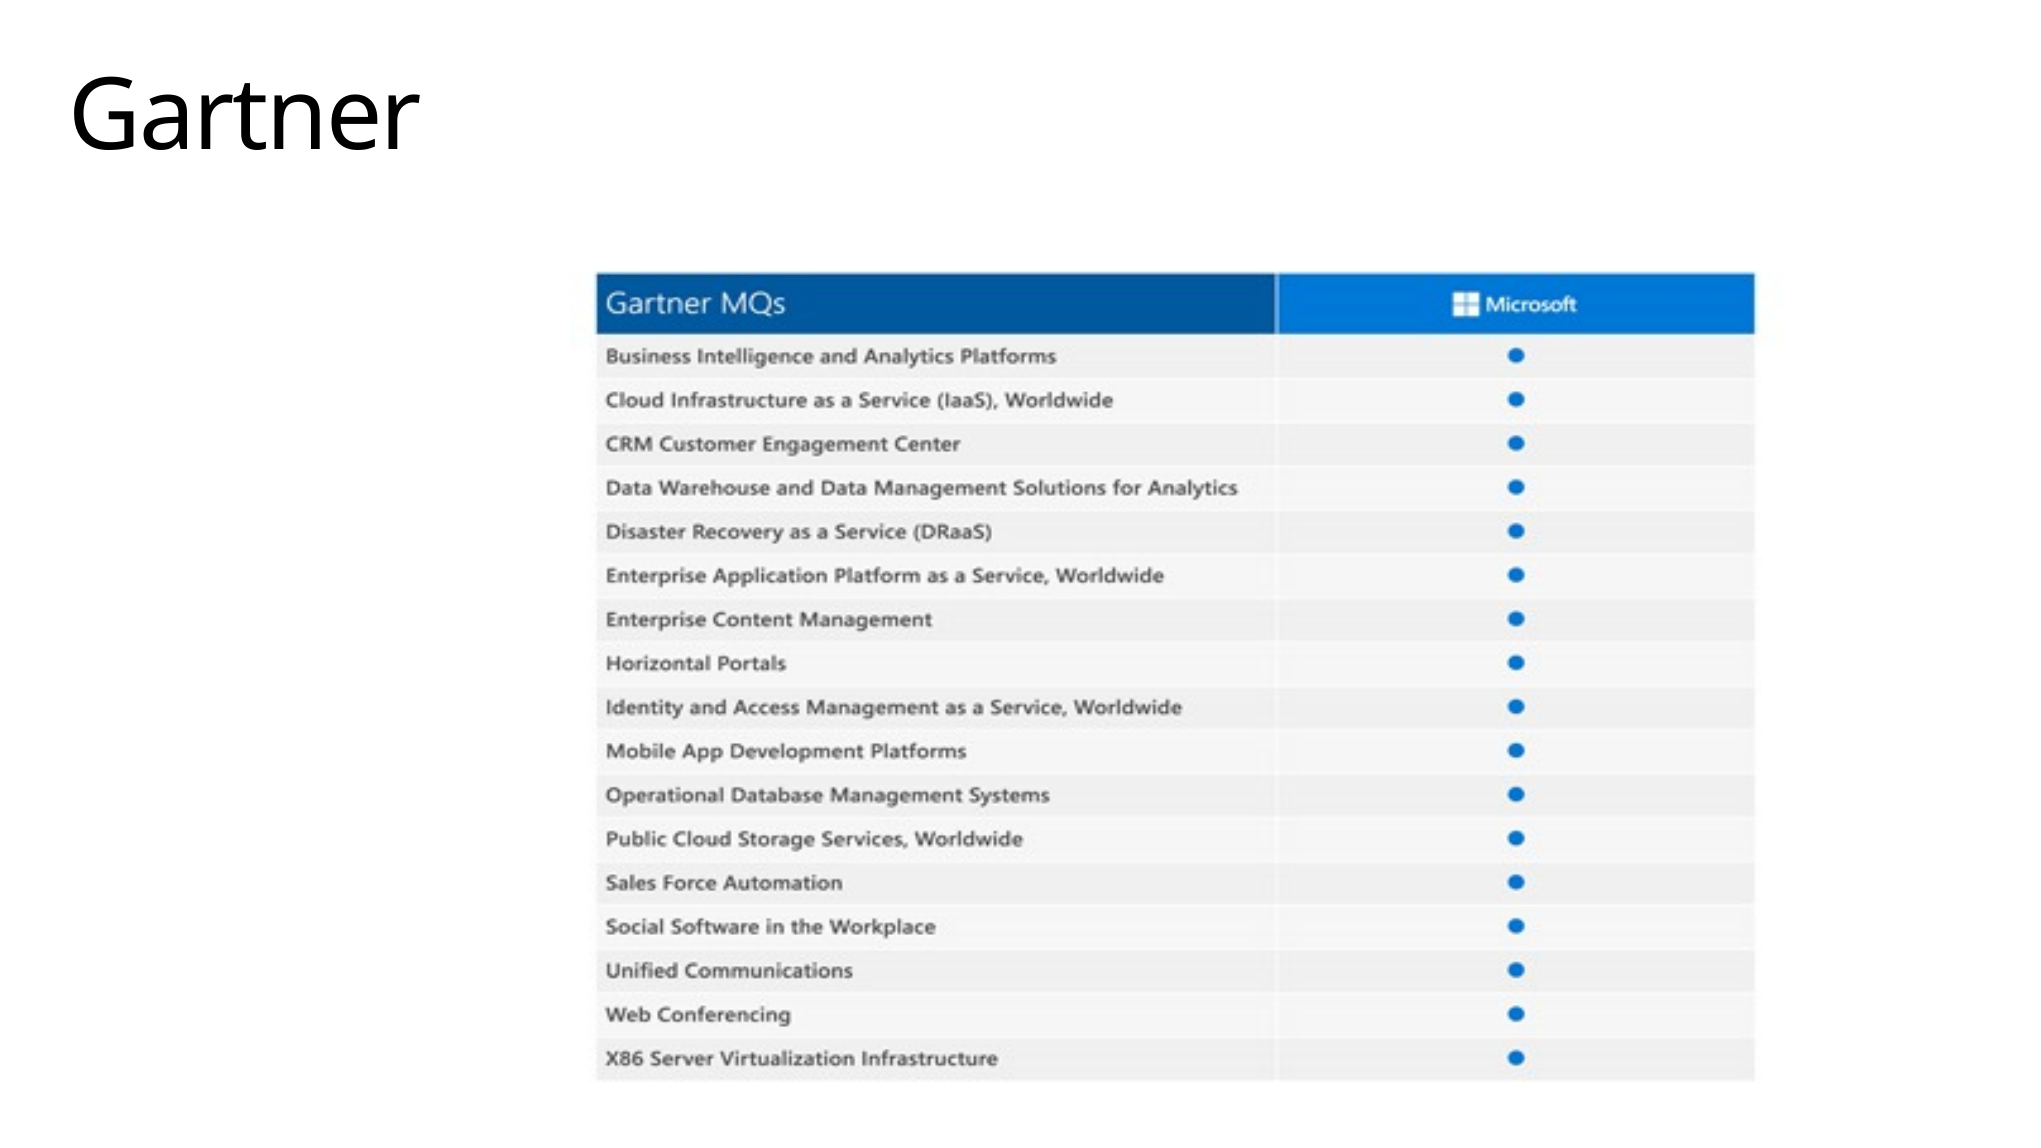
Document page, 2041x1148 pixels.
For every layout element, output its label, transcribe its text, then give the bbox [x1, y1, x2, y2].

picture [569, 235, 1783, 1119]
title Gartner [45, 48, 1996, 199]
